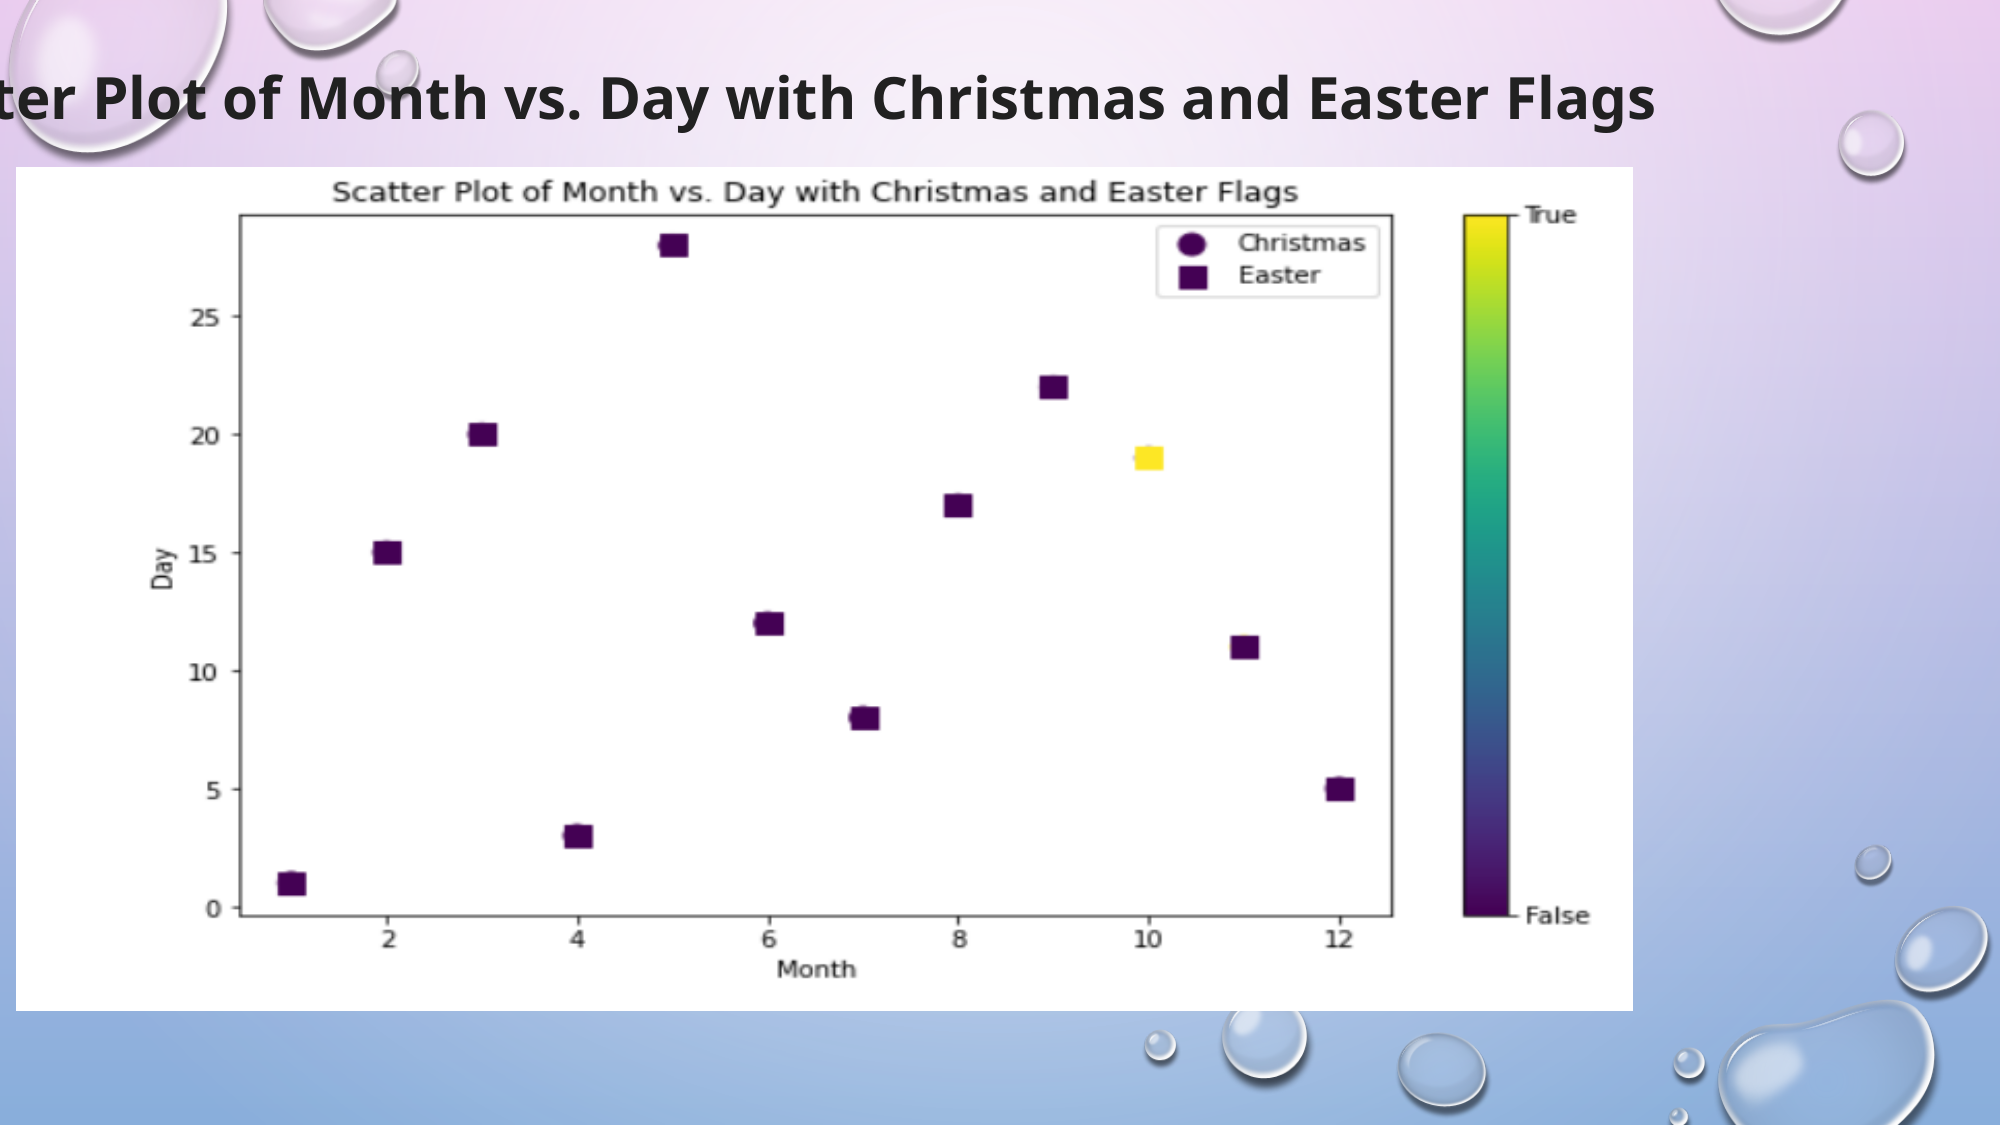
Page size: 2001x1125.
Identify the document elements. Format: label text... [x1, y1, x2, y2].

picture [0, 0, 2000, 1125]
text_box Scatter Plot of Month vs. Day with Christmas and Easter Flags [0, 53, 1687, 139]
